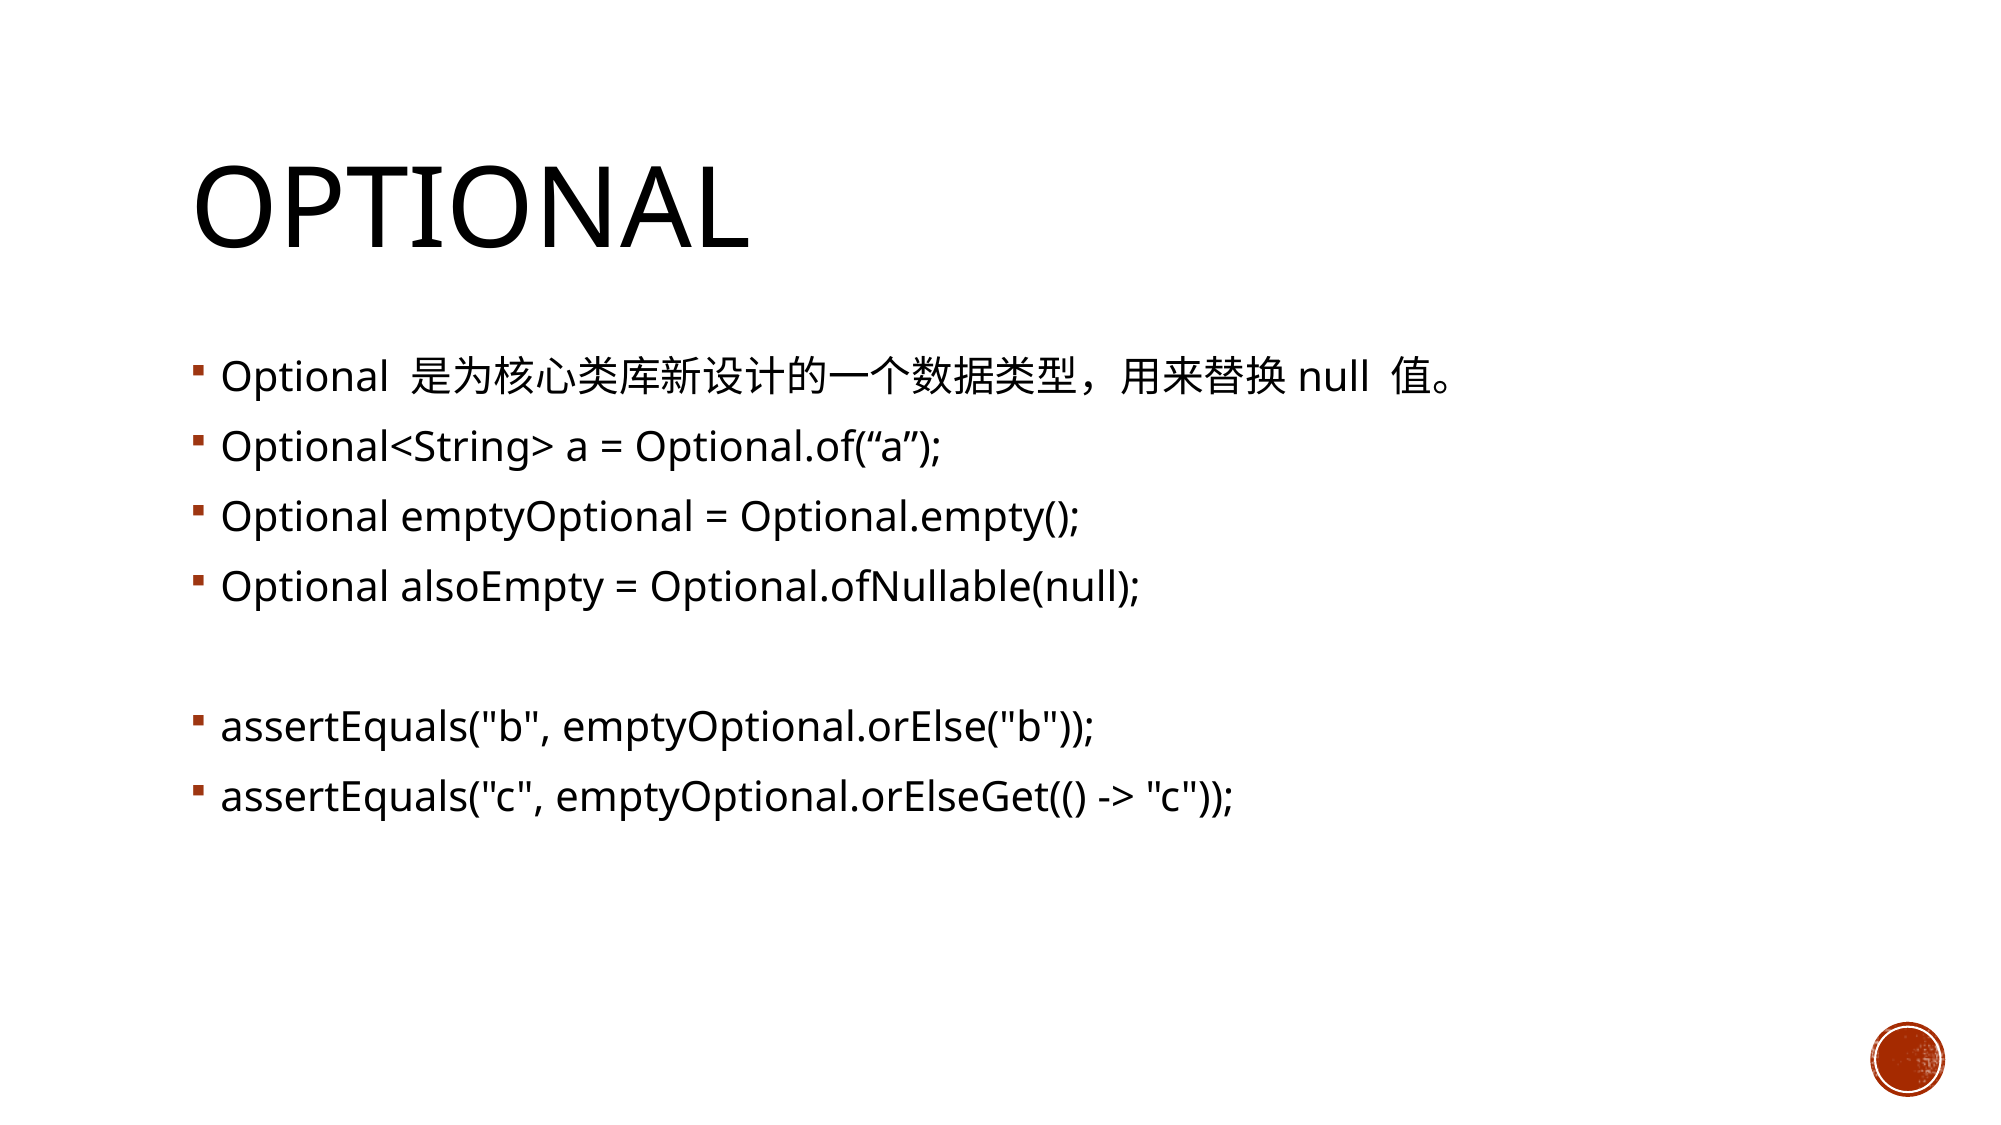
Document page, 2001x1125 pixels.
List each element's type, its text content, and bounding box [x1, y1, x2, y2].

list Optional 是为核心类库新设计的一个数据类型，用来替换null 值。 Optional<String> a = Optional.of(“a”); Optional emptyOptional = Optional.empty(); Optional alsoEmpty = Optional.ofNullable(null); assertEquals("b", emptyOptional.orElse("b")); assertEquals("c", emptyOptional.orElseGet(() -> "c")); [175, 348, 1826, 1013]
title Optional [175, 79, 1826, 344]
